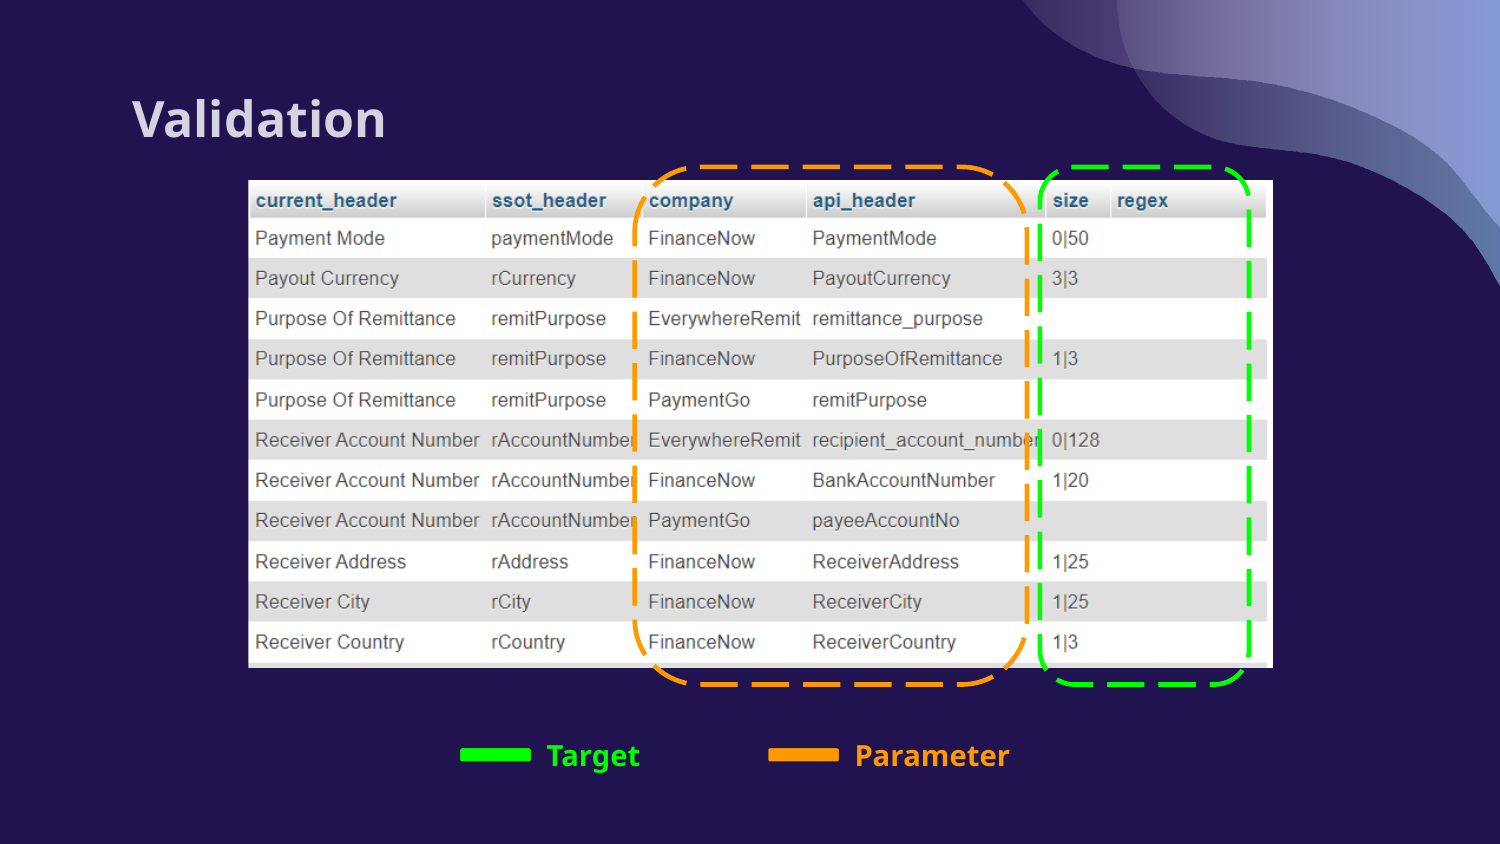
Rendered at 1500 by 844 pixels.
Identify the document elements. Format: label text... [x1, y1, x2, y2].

text_box [666, 675, 996, 685]
text_box [459, 747, 531, 763]
text_box [1050, 675, 1239, 685]
title Validation [116, 72, 1383, 167]
text_box [767, 747, 839, 763]
text_box Parameter [839, 722, 1082, 787]
text_box [663, 166, 999, 178]
text_box [1049, 166, 1240, 178]
text_box Target [531, 722, 773, 787]
picture [248, 180, 1274, 669]
